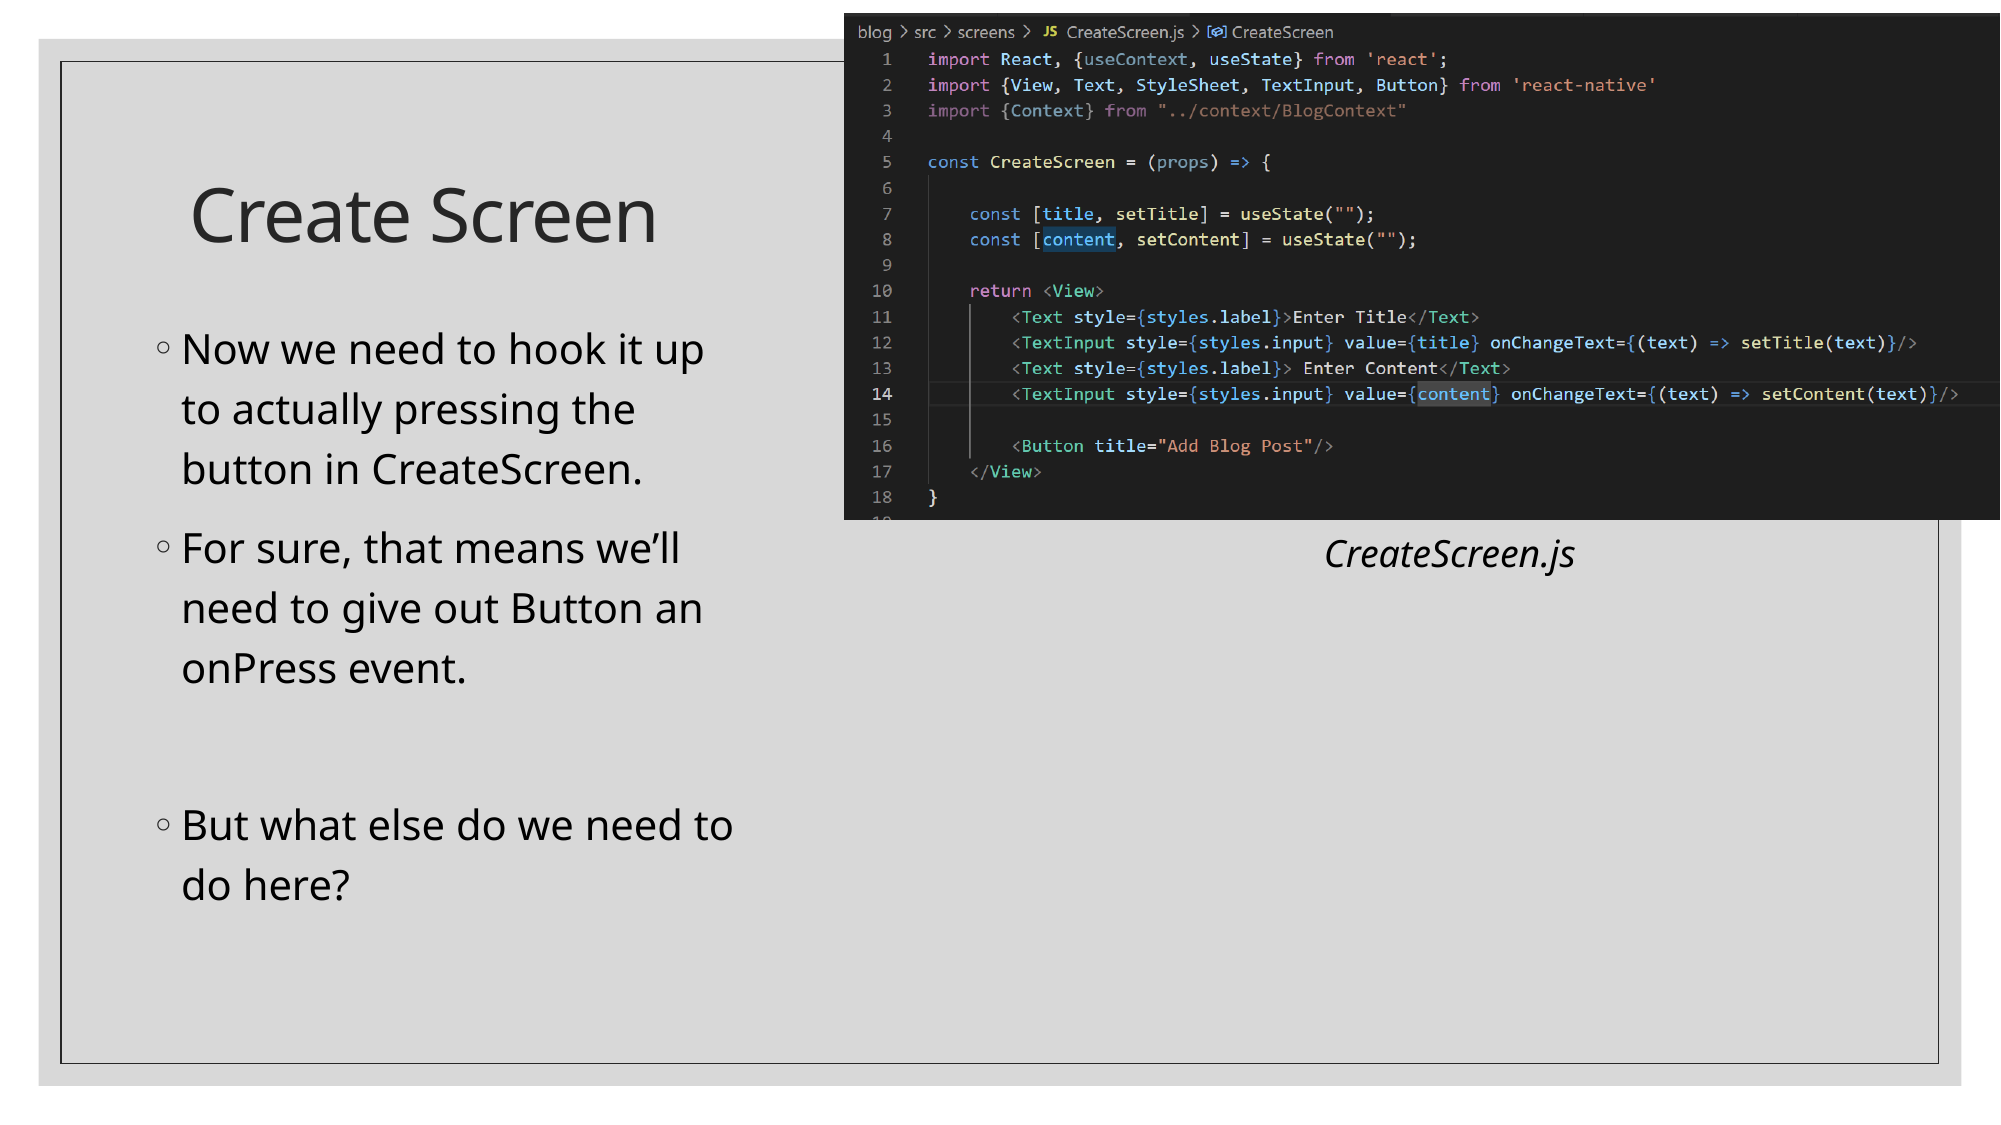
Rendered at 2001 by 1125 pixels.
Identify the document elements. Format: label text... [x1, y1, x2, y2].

title Create Screen [174, 105, 838, 331]
text_box CreateScreen.js [1309, 526, 1592, 583]
list Now we need to hook it up to actually pressing the button in CreateScreen. For sure, that means we’ll need to give out Button an onPress event. But what else do we need to do here? [136, 304, 770, 937]
picture [844, 13, 2000, 520]
